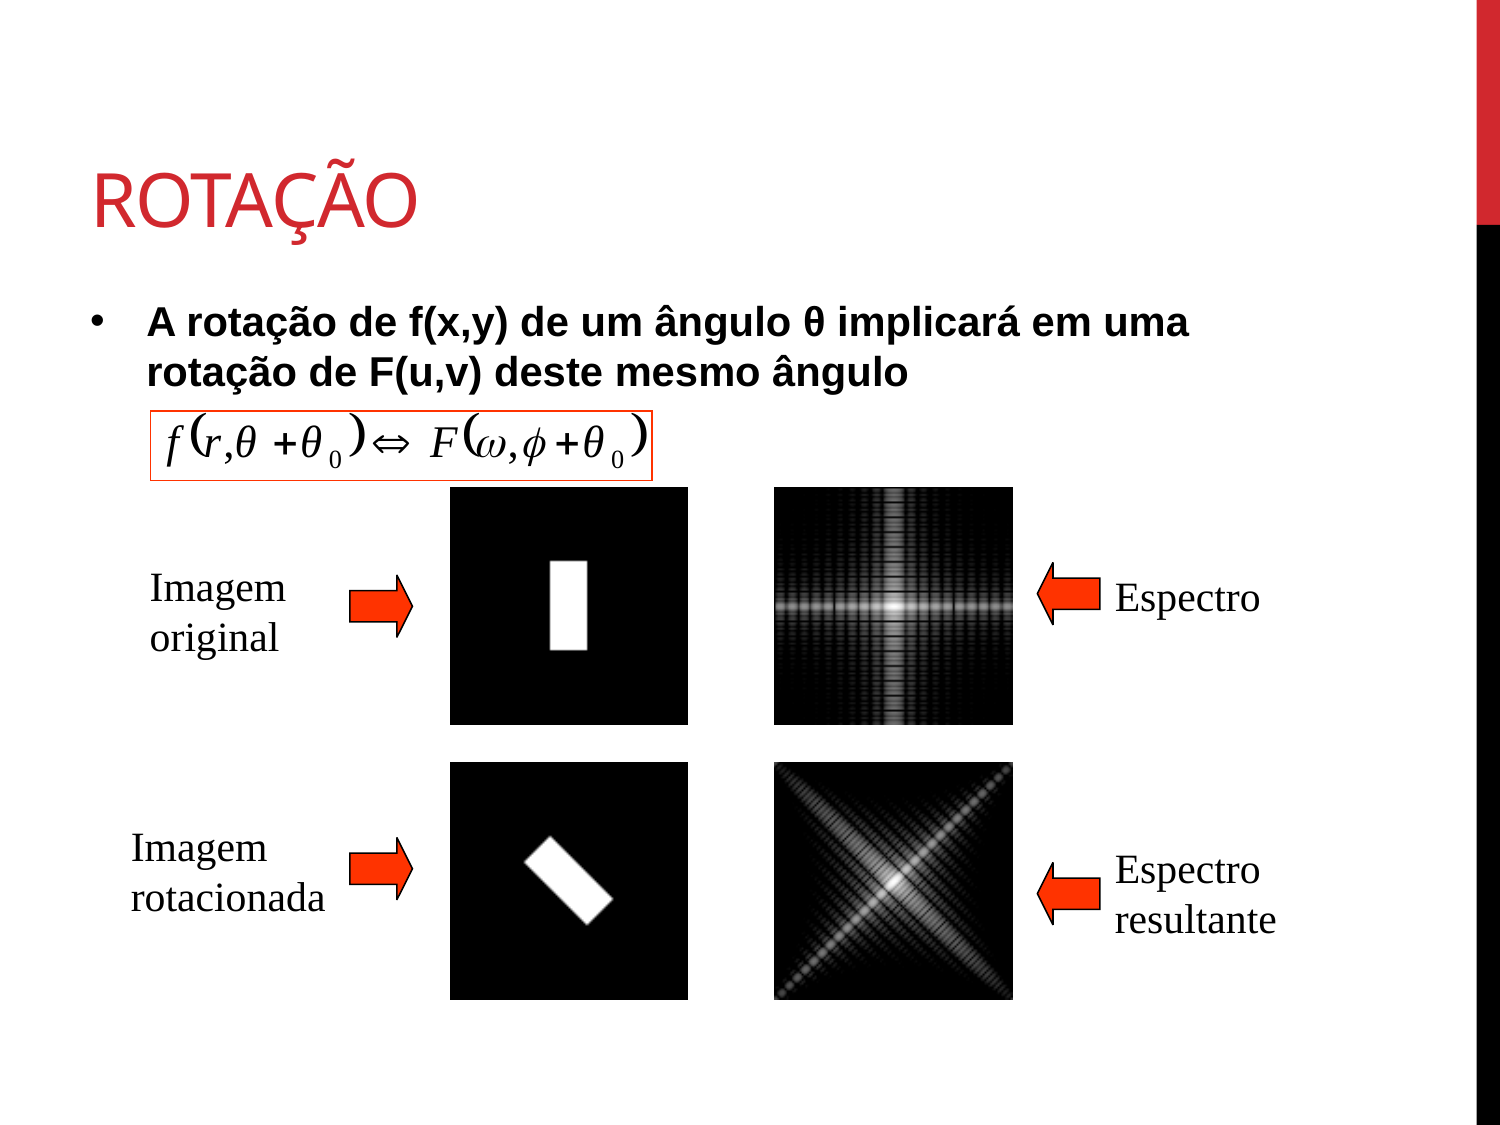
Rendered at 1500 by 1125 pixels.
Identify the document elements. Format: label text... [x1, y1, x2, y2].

text_box Espectro resultante [1099, 834, 1315, 950]
text_box [1037, 562, 1100, 625]
text_box Espectro [1099, 562, 1315, 628]
text_box [1037, 862, 1100, 925]
picture [449, 761, 688, 1001]
text_box Imagem rotacionada [116, 812, 363, 928]
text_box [150, 411, 652, 481]
text_box [349, 837, 413, 900]
list A rotação de f(x,y) de um ângulo θ implicará em uma rotação de F(u,v) deste mesmo ângulo [75, 287, 1325, 1005]
text_box [349, 574, 413, 638]
picture [449, 486, 688, 726]
picture [774, 486, 1013, 726]
text_box Imagem original [134, 552, 350, 668]
title rotação [75, 25, 1025, 250]
picture [774, 761, 1013, 1001]
